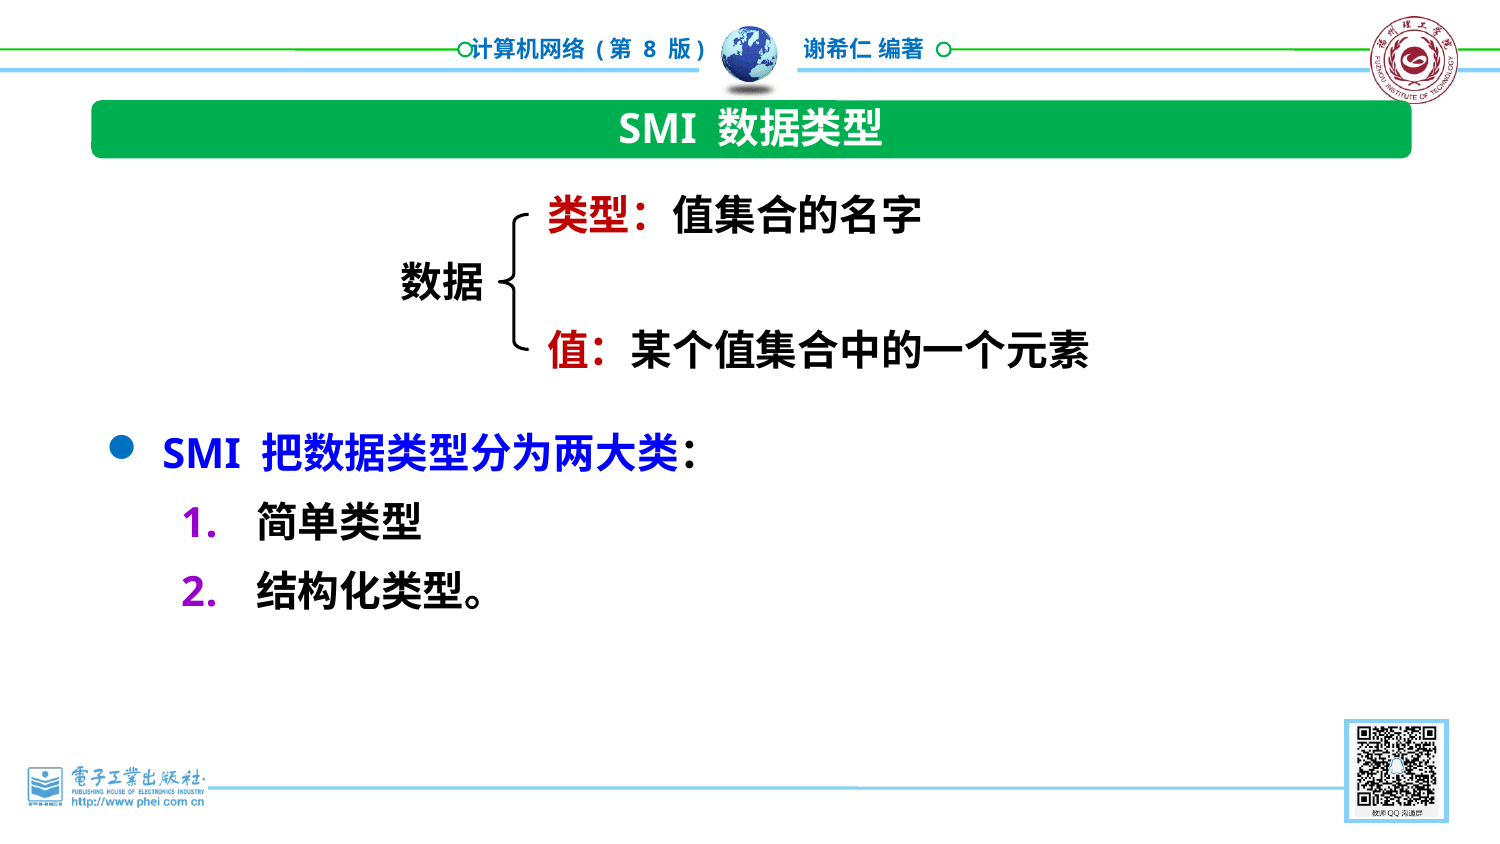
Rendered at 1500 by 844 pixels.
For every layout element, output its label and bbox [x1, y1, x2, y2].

picture [719, 24, 779, 94]
text_box [386, 181, 1118, 383]
picture [1355, 724, 1438, 817]
picture [1370, 16, 1458, 104]
text_box [91, 401, 1409, 623]
picture [23, 764, 208, 809]
text_box [91, 94, 1412, 160]
